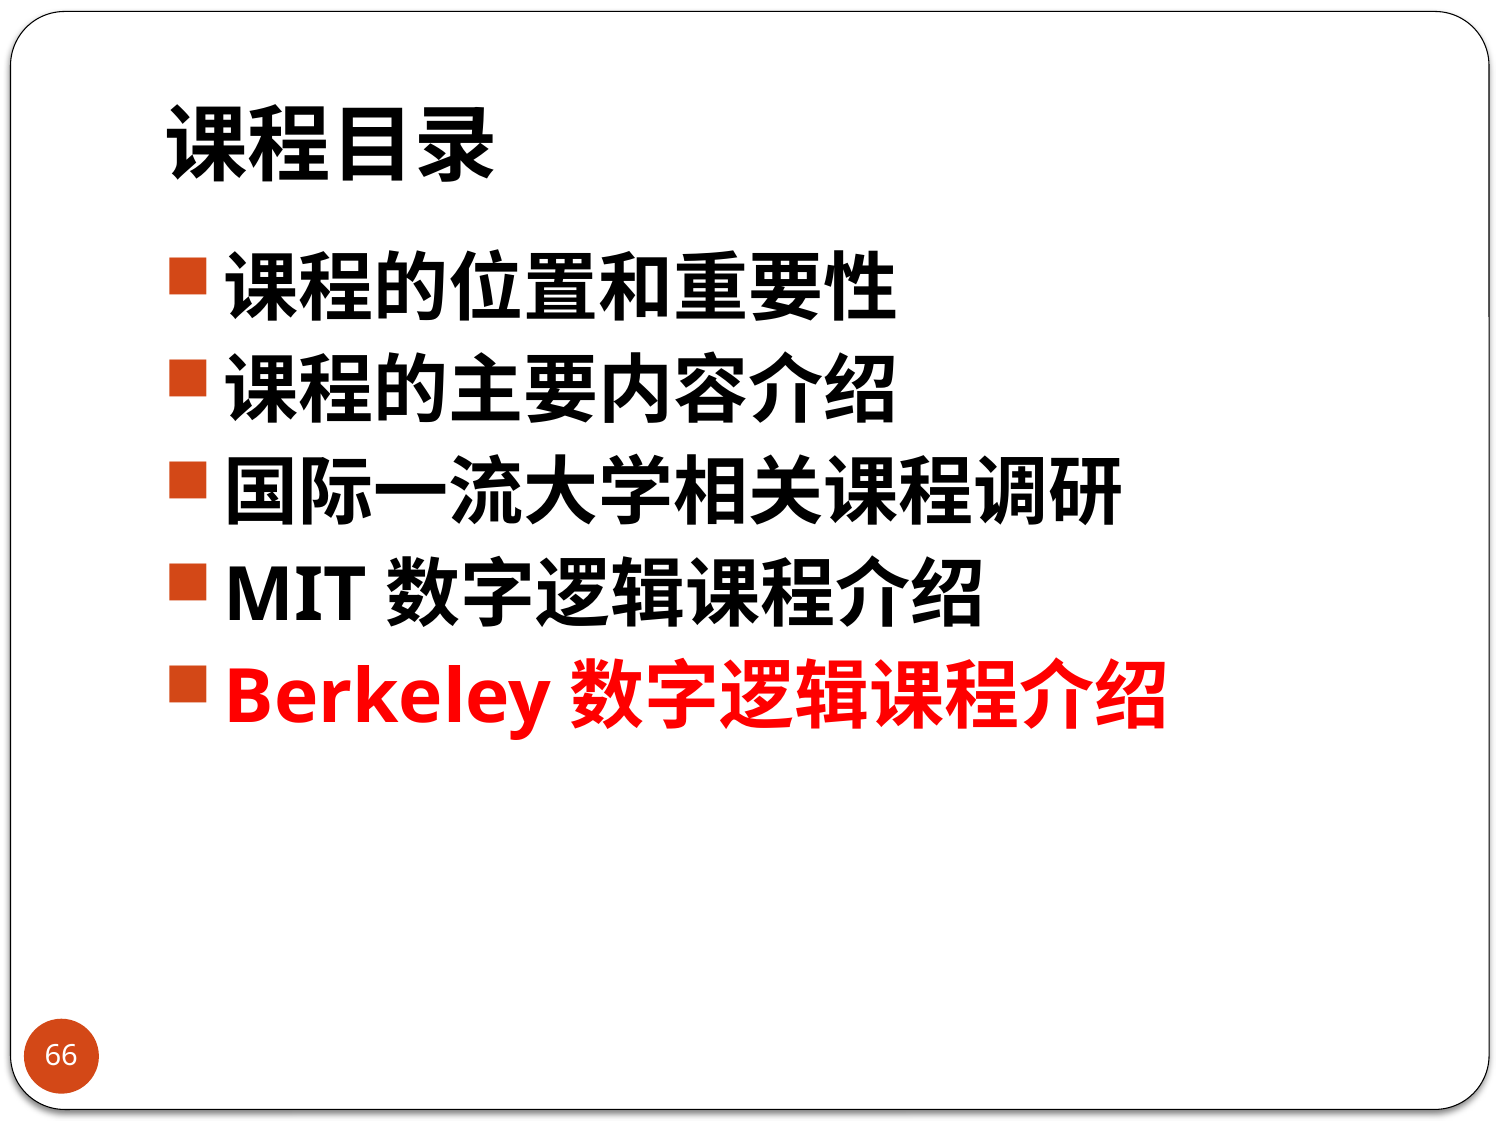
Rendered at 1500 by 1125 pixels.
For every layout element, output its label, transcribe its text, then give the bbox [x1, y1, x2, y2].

title 课程目录 [150, 45, 1425, 207]
slide_number 66 [23, 1018, 99, 1094]
list 课程的位置和重要性 课程的主要内容介绍 国际一流大学相关课程调研 MIT数字逻辑课程介绍 Berkeley数字逻辑课程介绍 [150, 231, 1425, 988]
